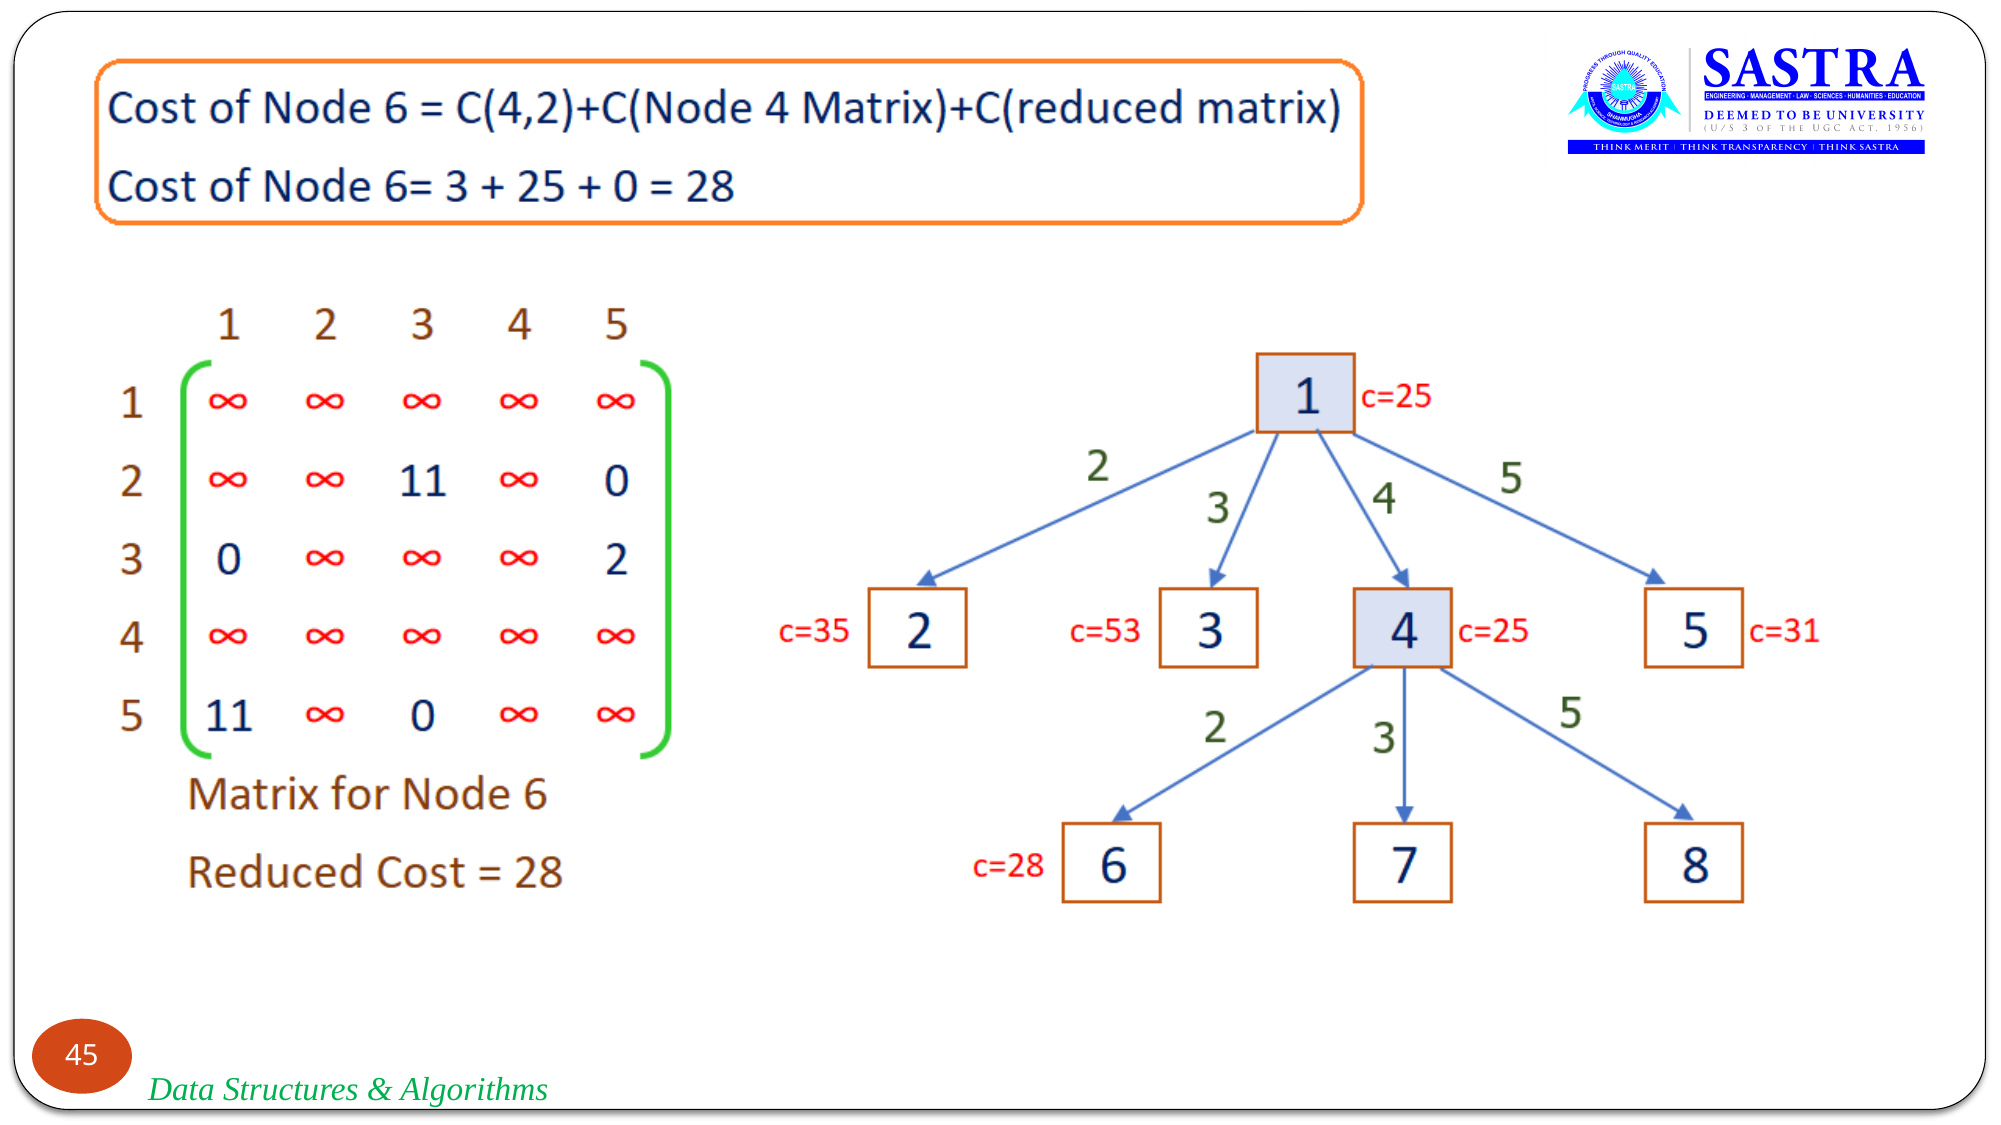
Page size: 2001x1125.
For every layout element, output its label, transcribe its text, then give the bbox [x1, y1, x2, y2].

slide_number 45 [32, 1018, 132, 1094]
picture [1546, 28, 1947, 172]
picture [81, 274, 753, 924]
picture [774, 312, 1868, 949]
picture [81, 37, 1383, 246]
footer Data Structures & Algorithms [133, 1050, 1000, 1125]
